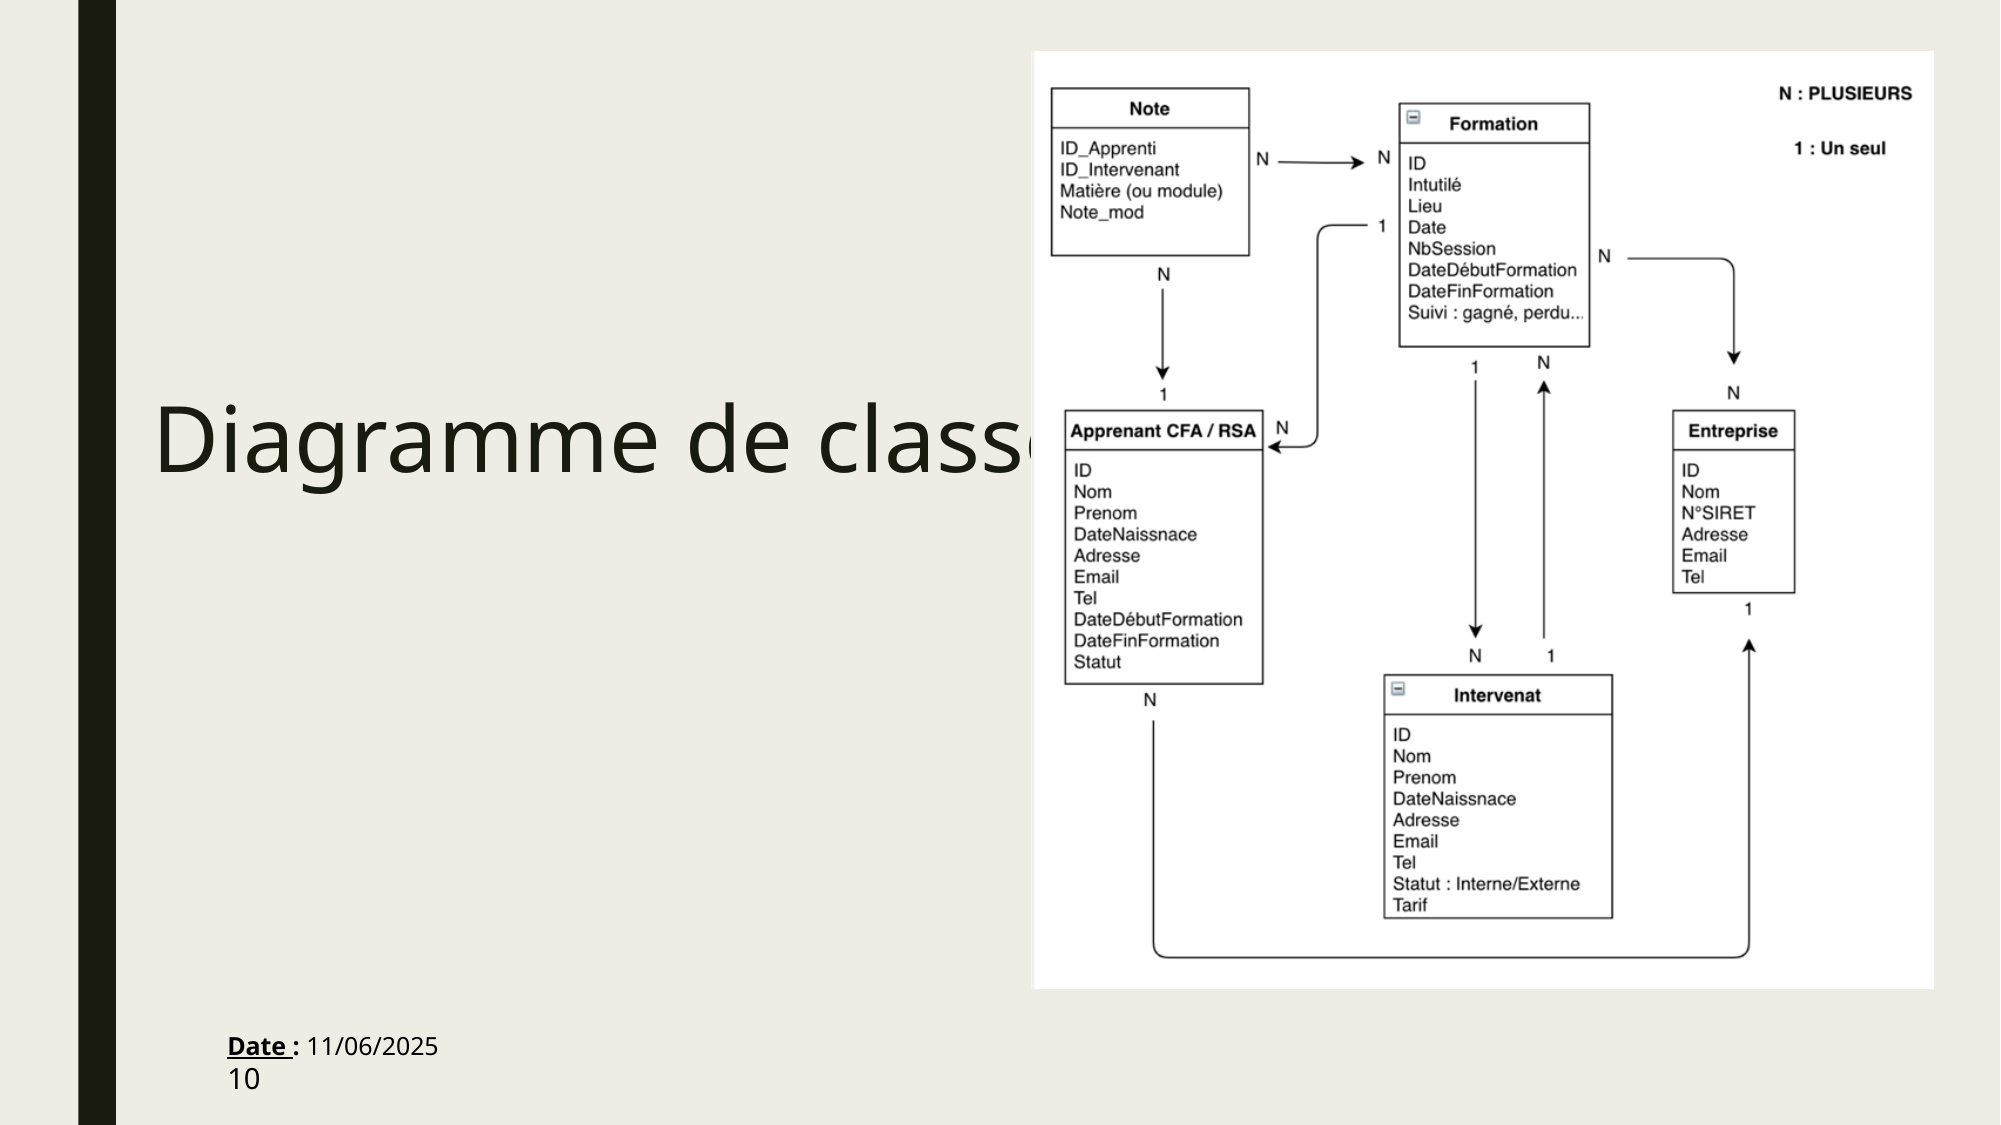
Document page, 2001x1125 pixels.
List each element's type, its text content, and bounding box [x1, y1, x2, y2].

picture [1031, 51, 1934, 989]
text_box Date : 11/06/2025 10 [212, 1022, 1934, 1103]
title Diagramme de classe [113, 386, 1031, 631]
